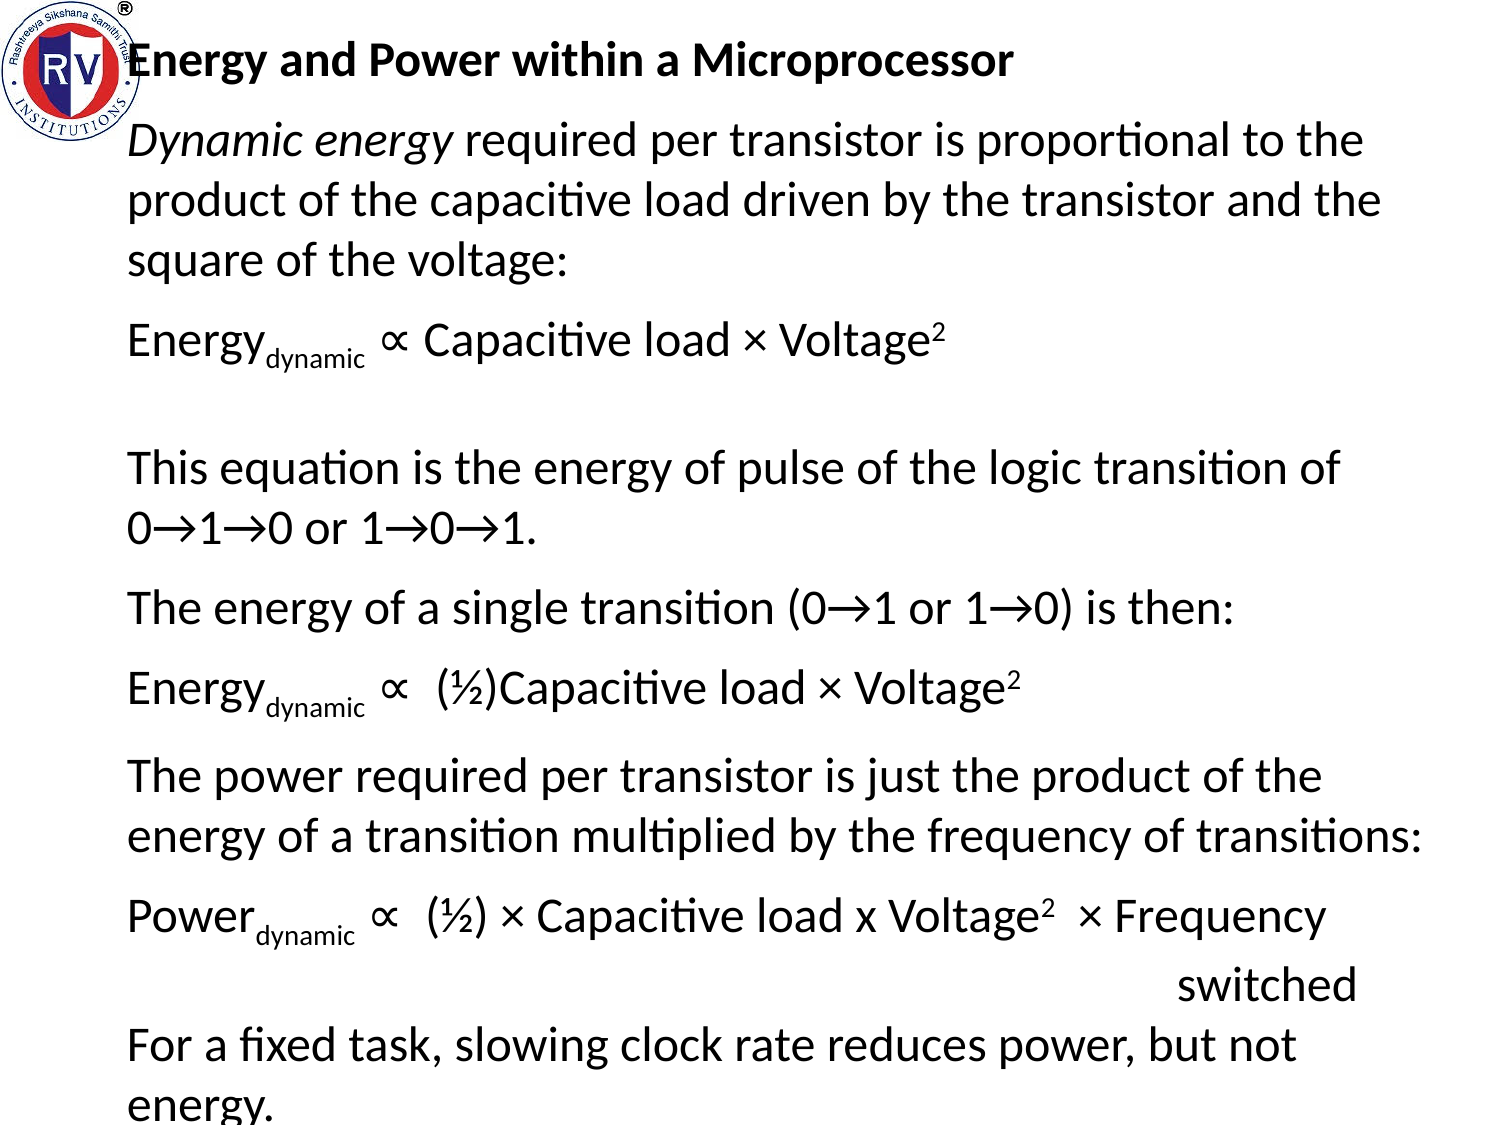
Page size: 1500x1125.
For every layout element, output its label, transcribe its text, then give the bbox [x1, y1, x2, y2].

picture [0, 0, 142, 142]
text_box Energy and Power within a Microprocessor Dynamic energy required per transistor is proportional to the product of the capacitive load driven by the transistor and the square of the voltage: Energydynamic ∝ Capacitive load × Voltage2 This equation is the energy of pulse of the logic transition of 0→1→0 or 1→0→1. The energy of a single transition (0→1 or 1→0) is then: Energydynamic ∝ (½)Capacitive load × Voltage2 The power required per transistor is just the product of the energy of a transition multiplied by the frequency of transitions: Powerdynamic ∝ (½) × Capacitive load x Voltage2 × Frequency switched For a fixed task, slowing clock rate reduces power, but not energy. [112, 19, 1471, 1125]
